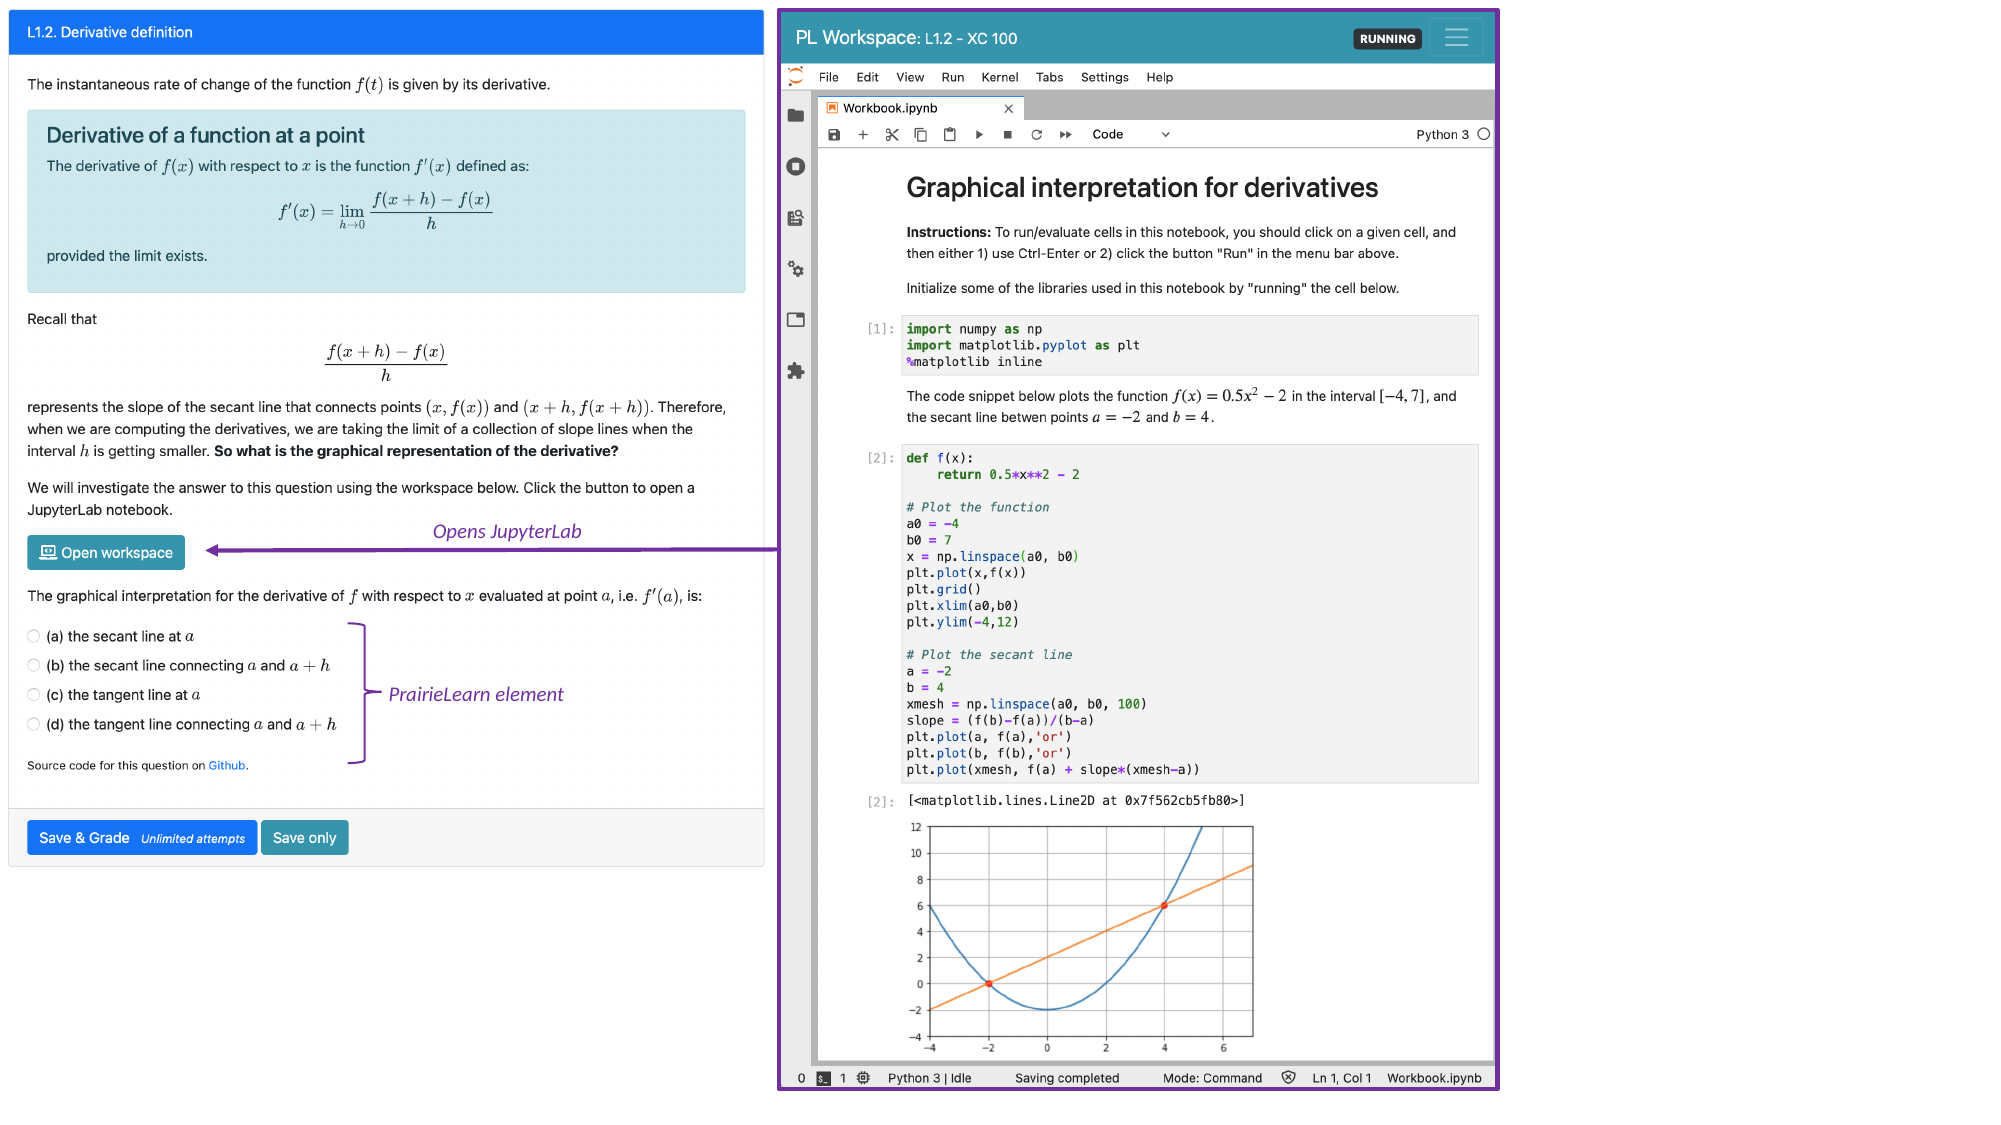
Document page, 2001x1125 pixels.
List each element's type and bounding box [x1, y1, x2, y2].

picture [780, 11, 1496, 1088]
picture [5, 5, 769, 873]
